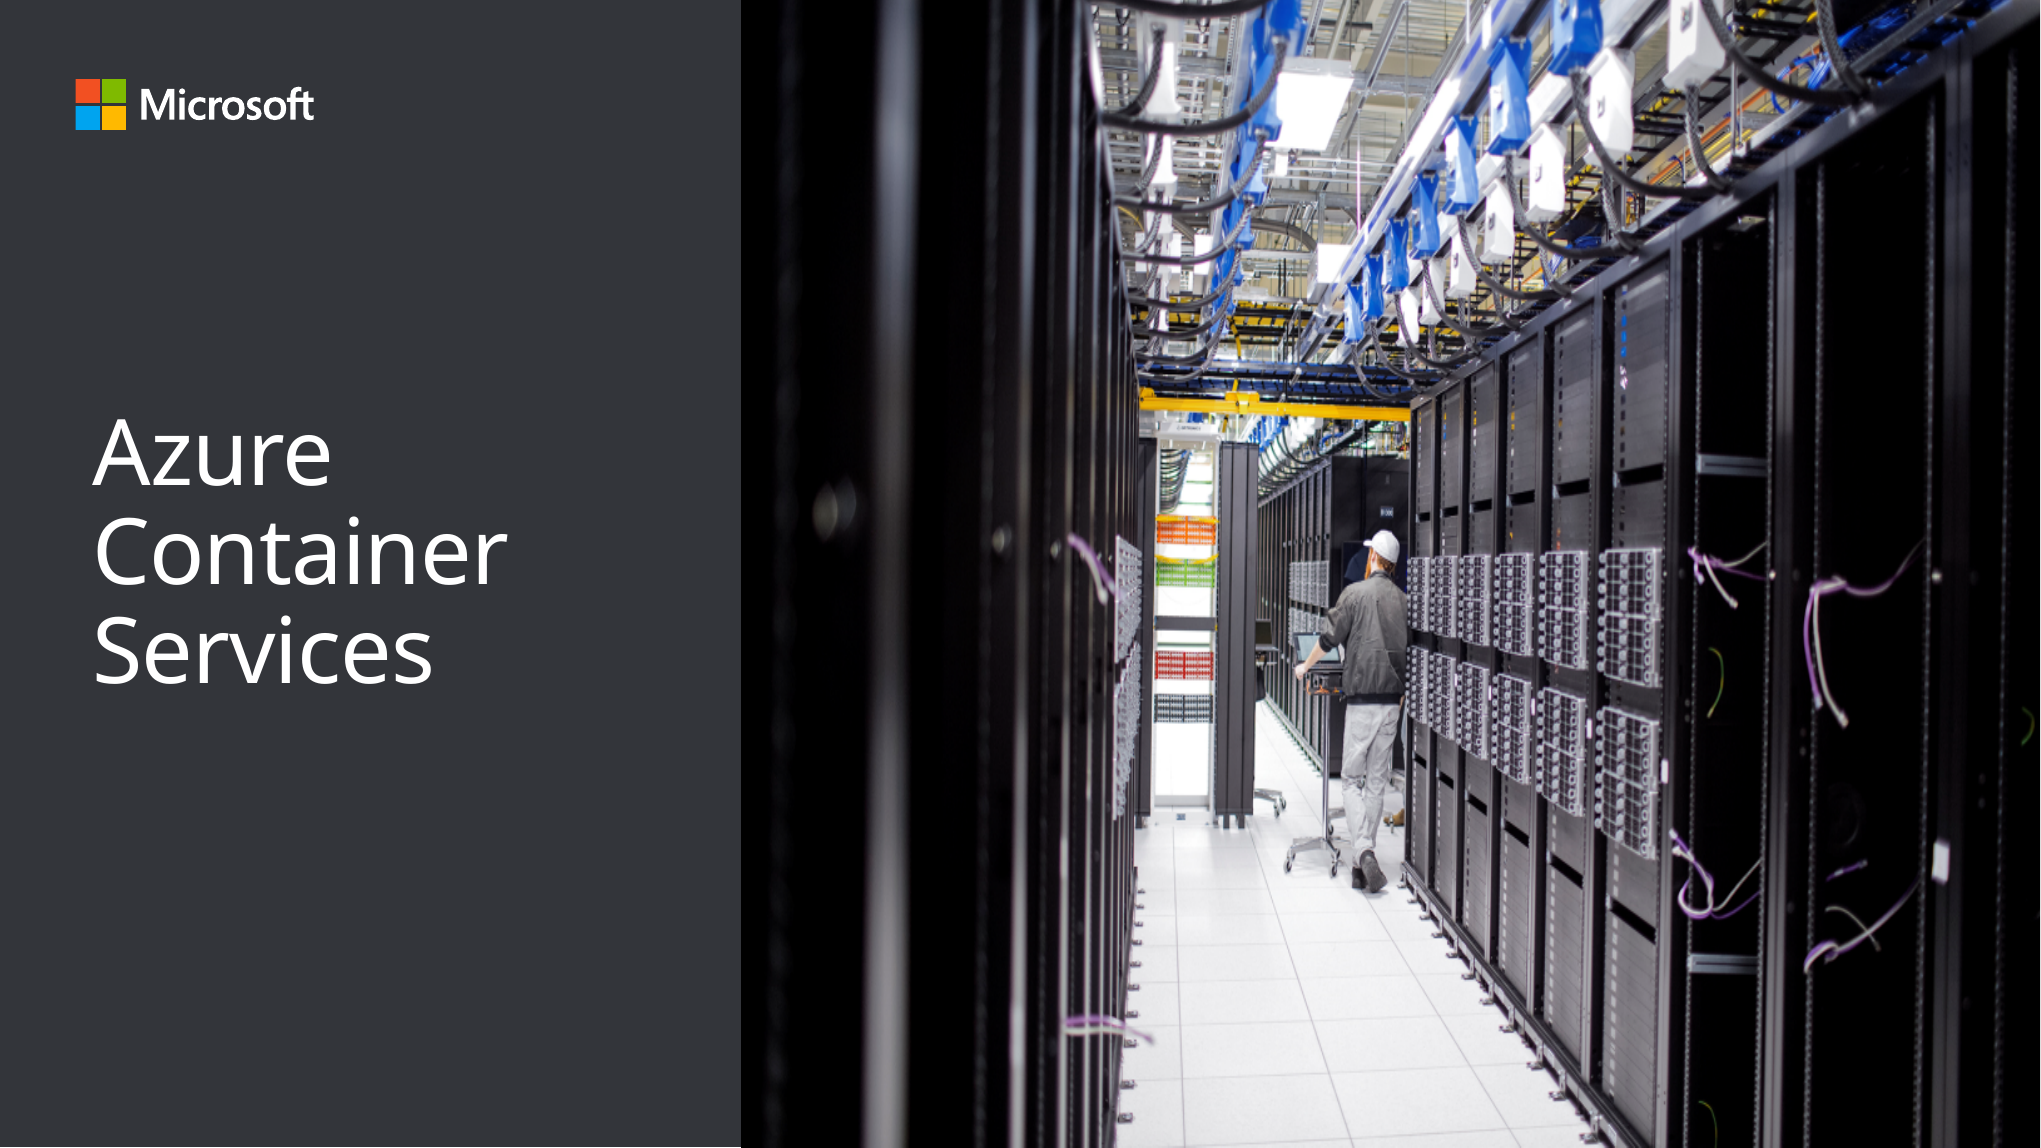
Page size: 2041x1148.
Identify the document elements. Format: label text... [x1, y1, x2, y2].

title Azure Container Services [68, 389, 575, 720]
picture [741, 0, 2041, 1148]
